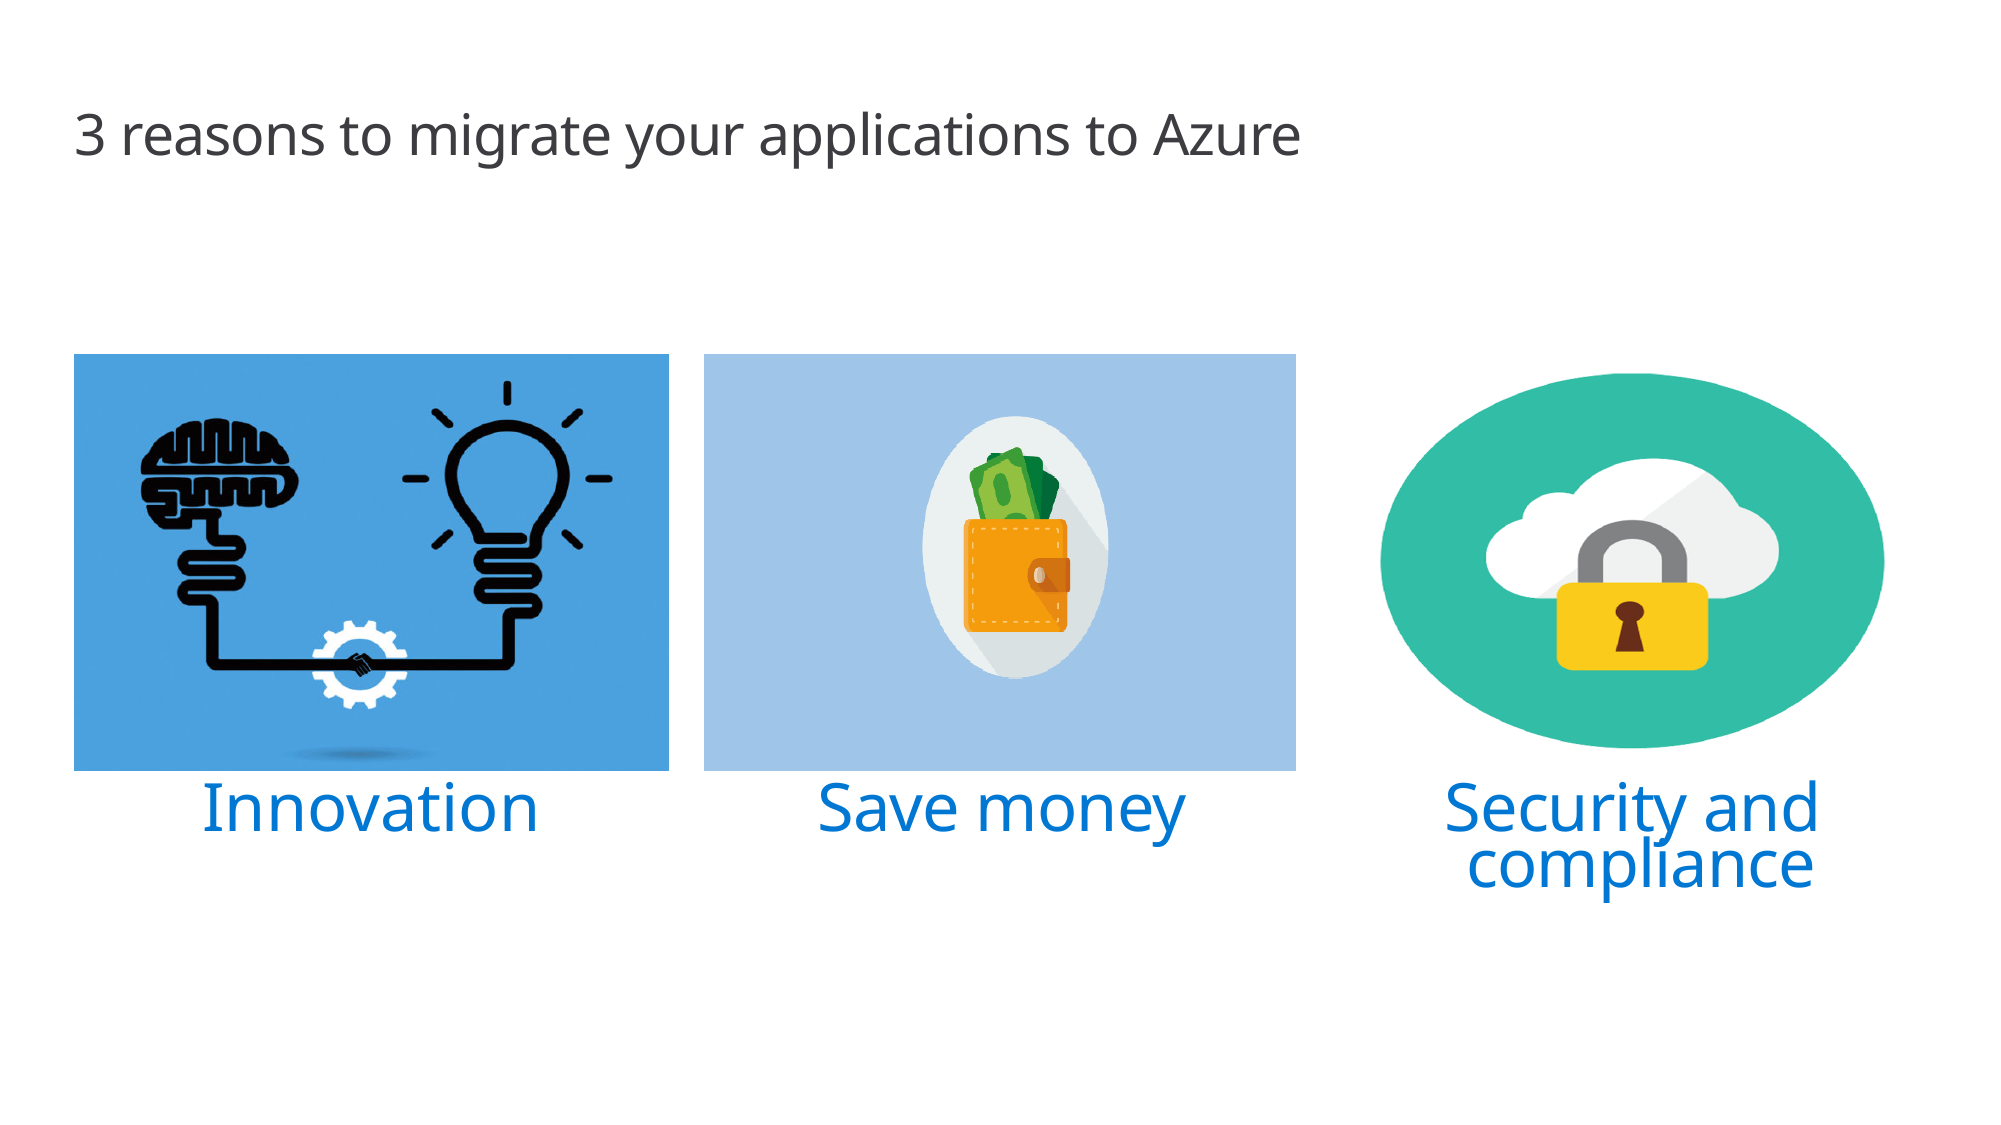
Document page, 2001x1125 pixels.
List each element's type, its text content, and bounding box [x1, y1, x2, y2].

list Security and compliance [1335, 808, 1930, 909]
picture [1334, 353, 1930, 771]
picture [703, 353, 1297, 771]
list Innovation [74, 808, 669, 852]
title 3 reasons to migrate your applications to Azure [74, 101, 1930, 168]
list Save money [705, 808, 1299, 852]
picture [74, 353, 669, 771]
